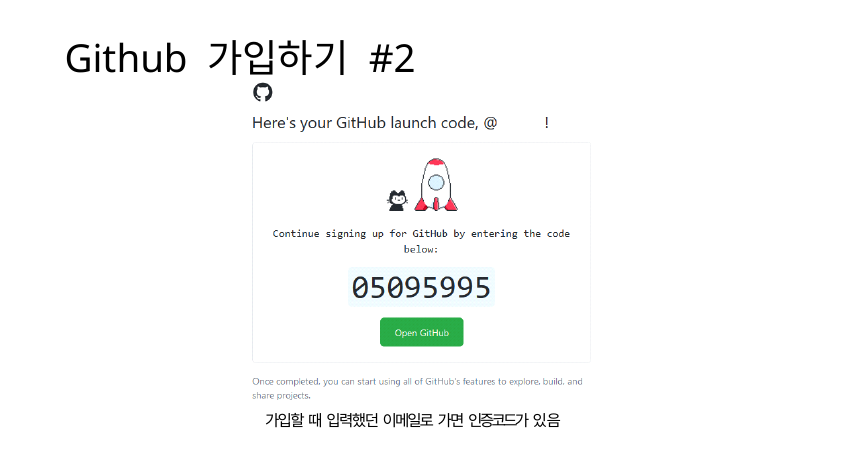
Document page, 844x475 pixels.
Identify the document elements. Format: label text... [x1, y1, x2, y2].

text_box Github 가입하기 #2 [0, 0, 472, 80]
picture [252, 82, 591, 400]
text_box 가입할 때 입력했던 이메일로 가면 인증코드가 있음 [263, 408, 581, 430]
